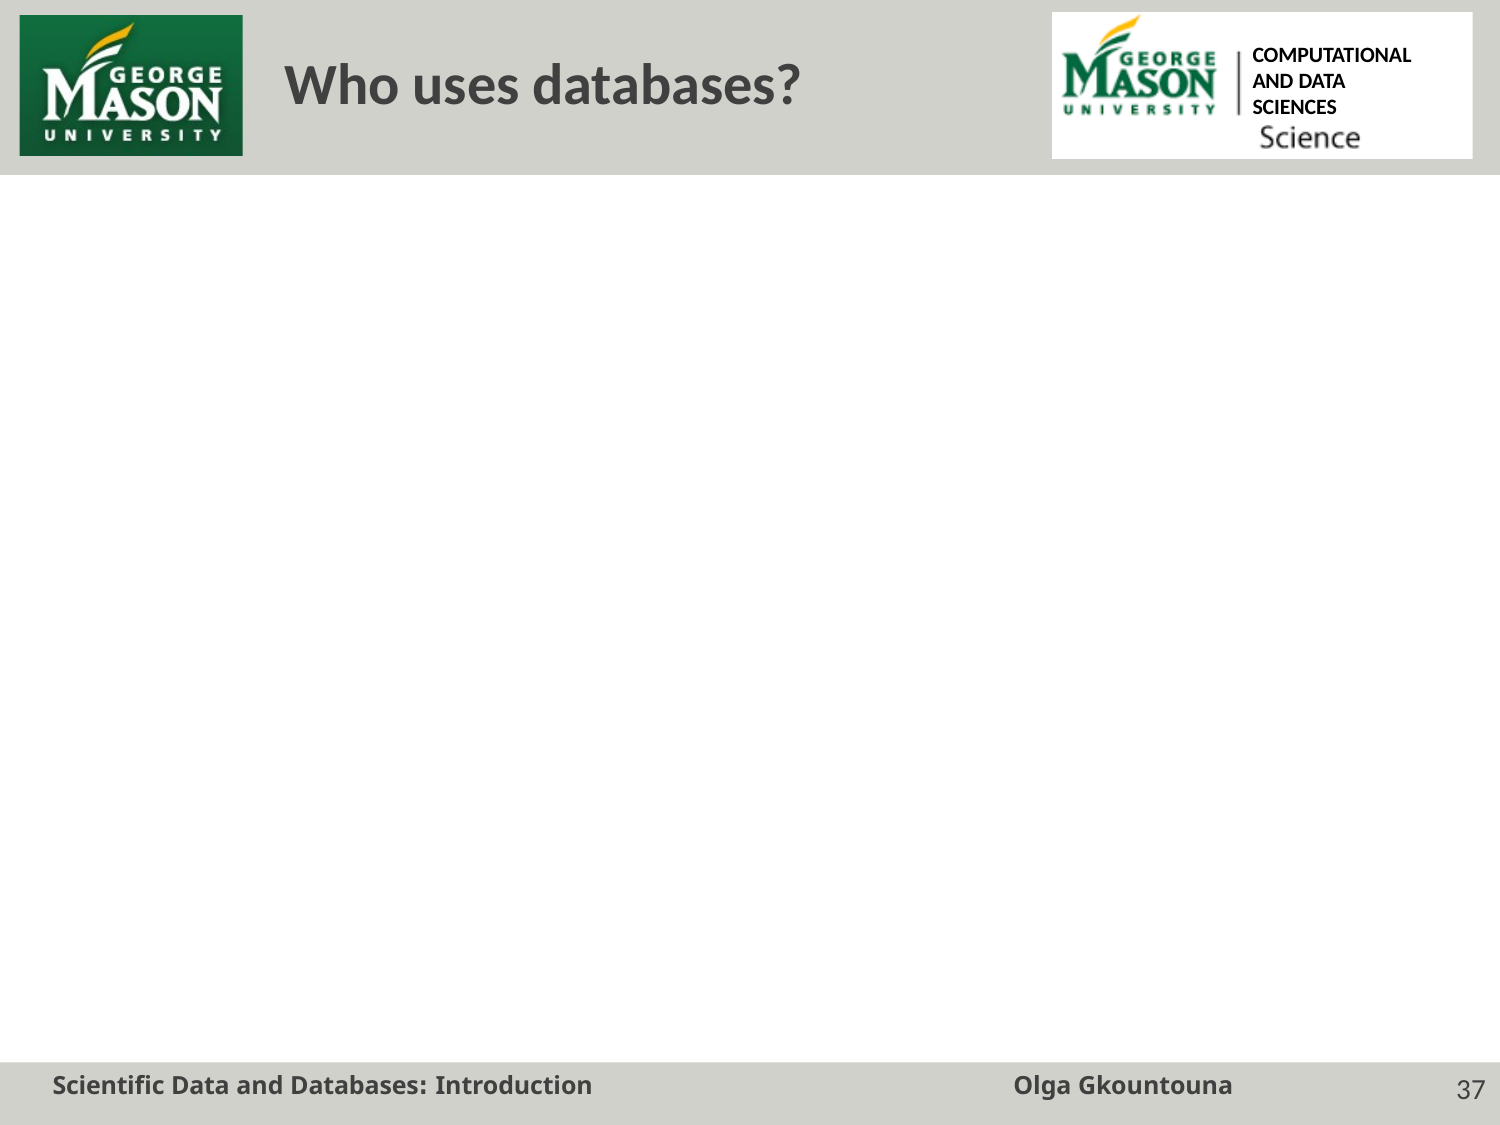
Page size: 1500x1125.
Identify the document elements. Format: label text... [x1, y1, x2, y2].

text_box Olga Gkountouna [1011, 1067, 1238, 1100]
picture [19, 15, 243, 156]
picture [1052, 12, 1473, 159]
title Who uses databases? [282, 44, 809, 235]
text_box 37 [1454, 1067, 1488, 1105]
text_box COMPUTATIONAL AND DATA SCIENCES [1252, 33, 1472, 120]
text_box Scientific Data and Databases: Introduction [50, 1067, 598, 1100]
